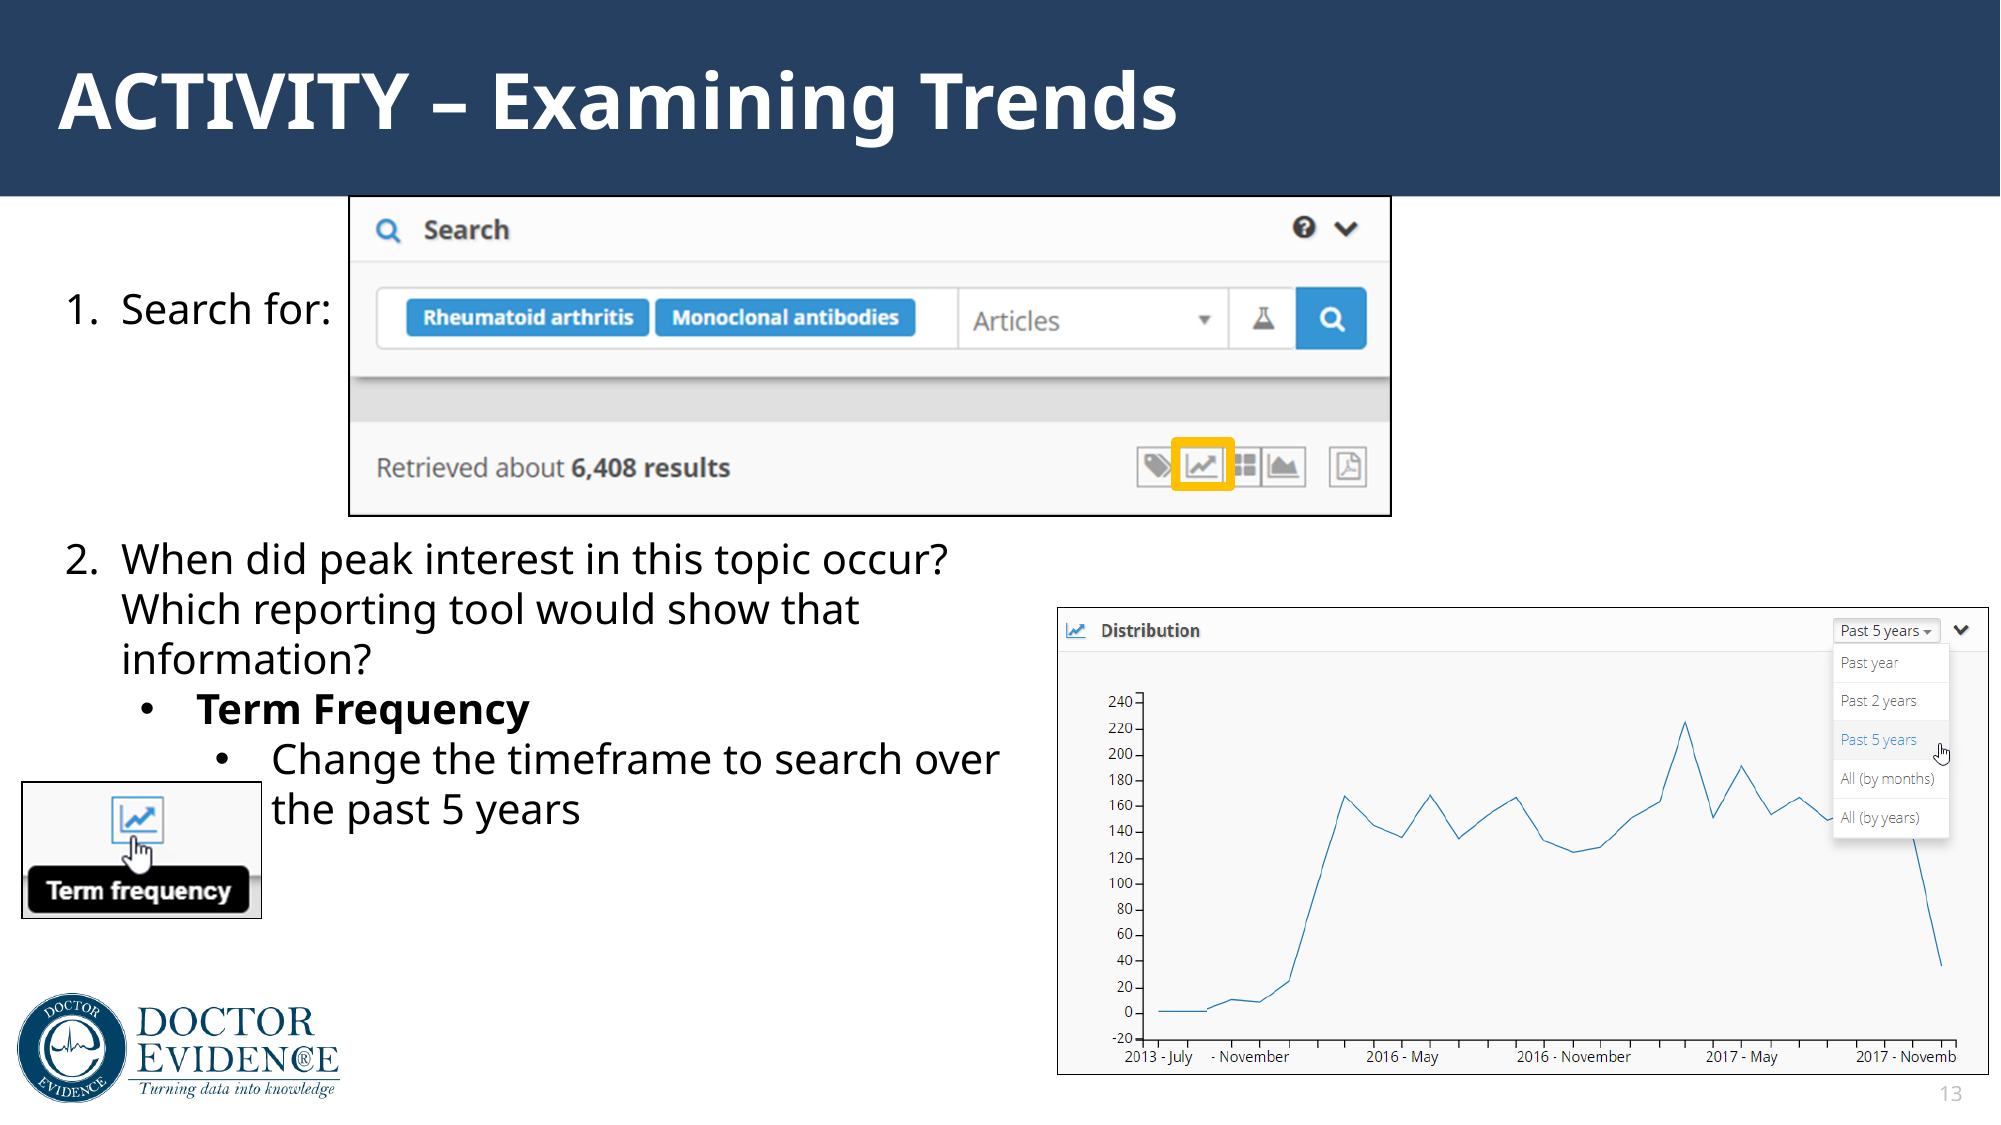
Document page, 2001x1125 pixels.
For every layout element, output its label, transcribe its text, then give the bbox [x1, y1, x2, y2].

picture [1057, 607, 1989, 1076]
text_box Search for: When did peak interest in this topic occur? Which reporting tool would show that information? Term Frequency Change the timeframe to search over the past 5 years [50, 275, 1076, 941]
title ACTIVITY – Examining Trends [49, 49, 1950, 159]
picture [21, 781, 262, 919]
picture [347, 195, 1393, 518]
picture [17, 993, 340, 1103]
